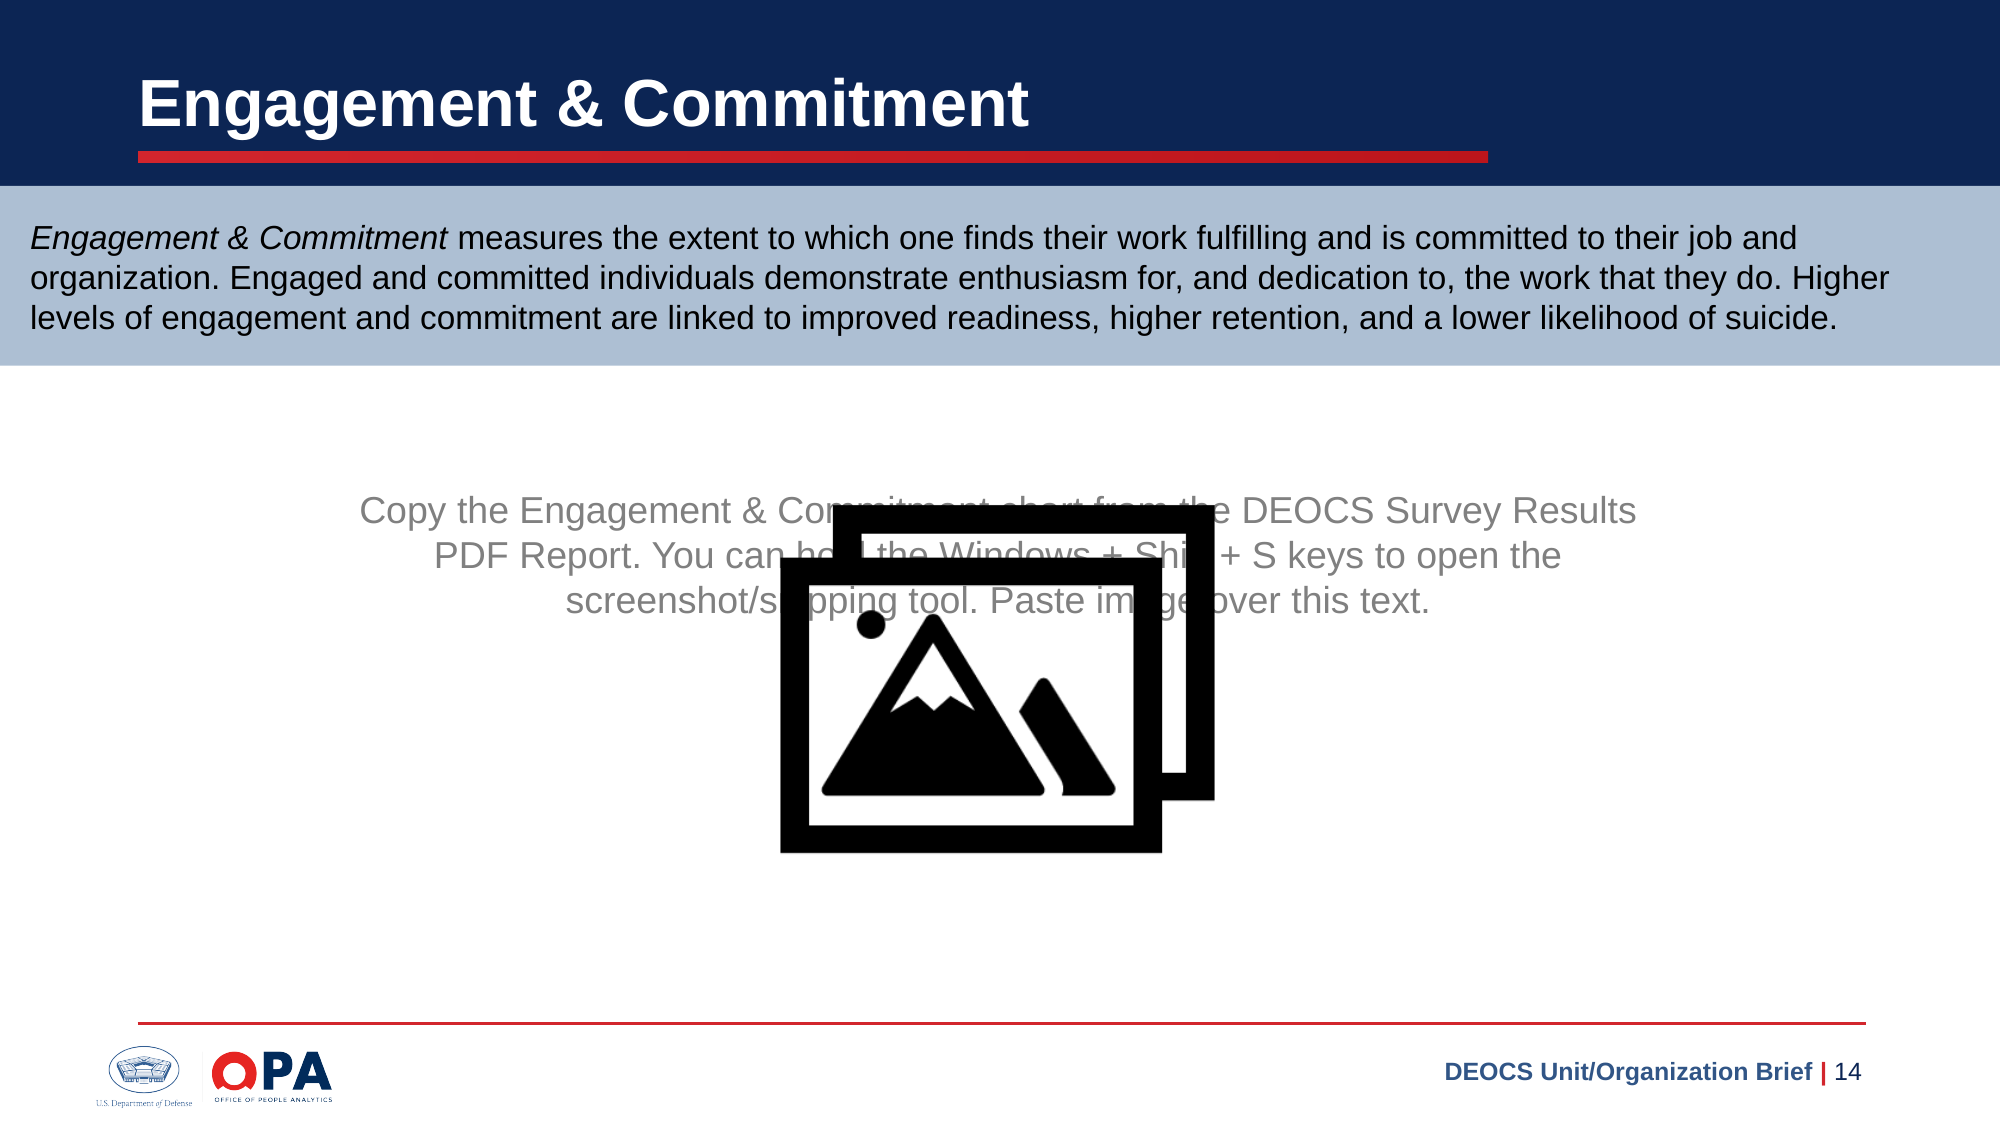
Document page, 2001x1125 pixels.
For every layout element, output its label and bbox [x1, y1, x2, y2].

picture [87, 1037, 332, 1115]
picture [770, 443, 1229, 902]
